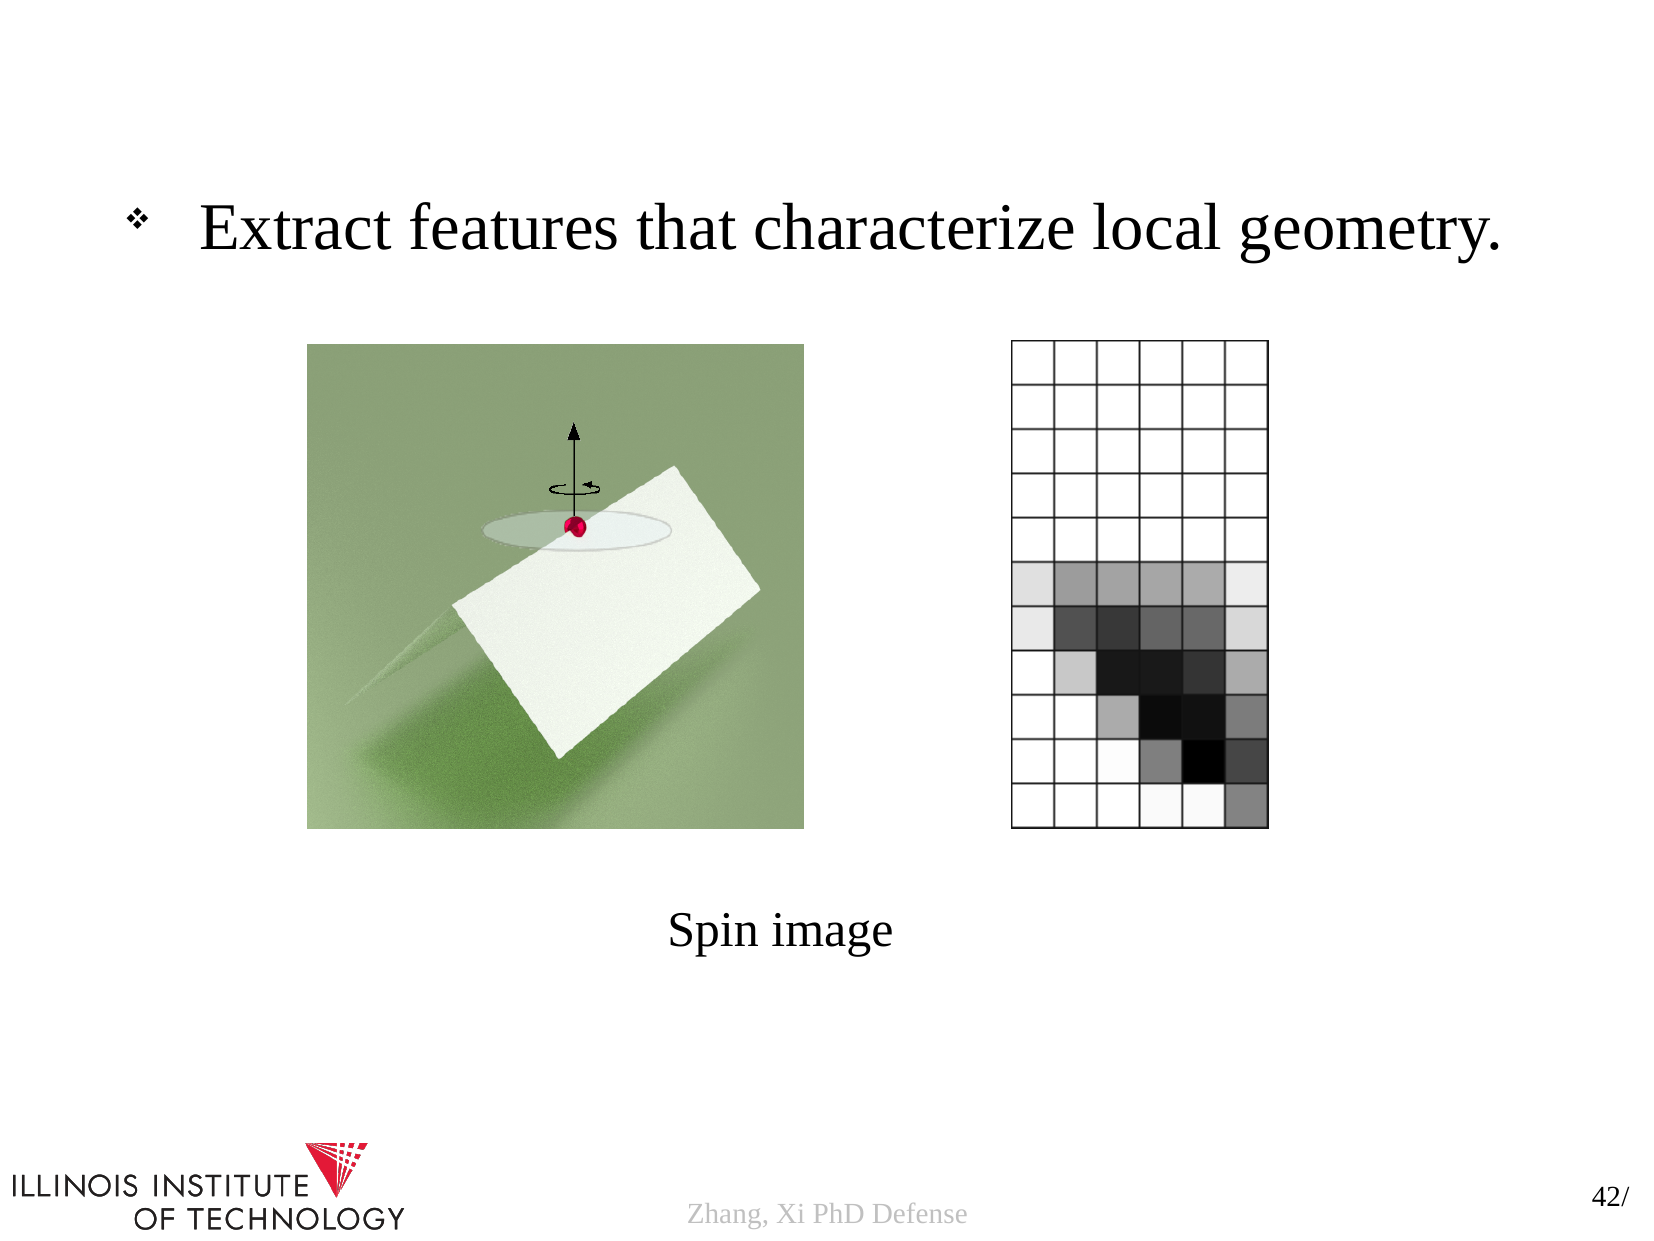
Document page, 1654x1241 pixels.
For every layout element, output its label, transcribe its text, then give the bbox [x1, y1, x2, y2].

picture [1011, 340, 1269, 829]
picture [13, 1142, 405, 1230]
text_box Spin image [652, 859, 909, 964]
footer Zhang, Xi PhD Defense [565, 1194, 1090, 1241]
slide_number 42/ [1193, 1176, 1630, 1241]
text_box Extract features that characterize local geometry. [109, 135, 1522, 270]
picture [307, 344, 804, 830]
